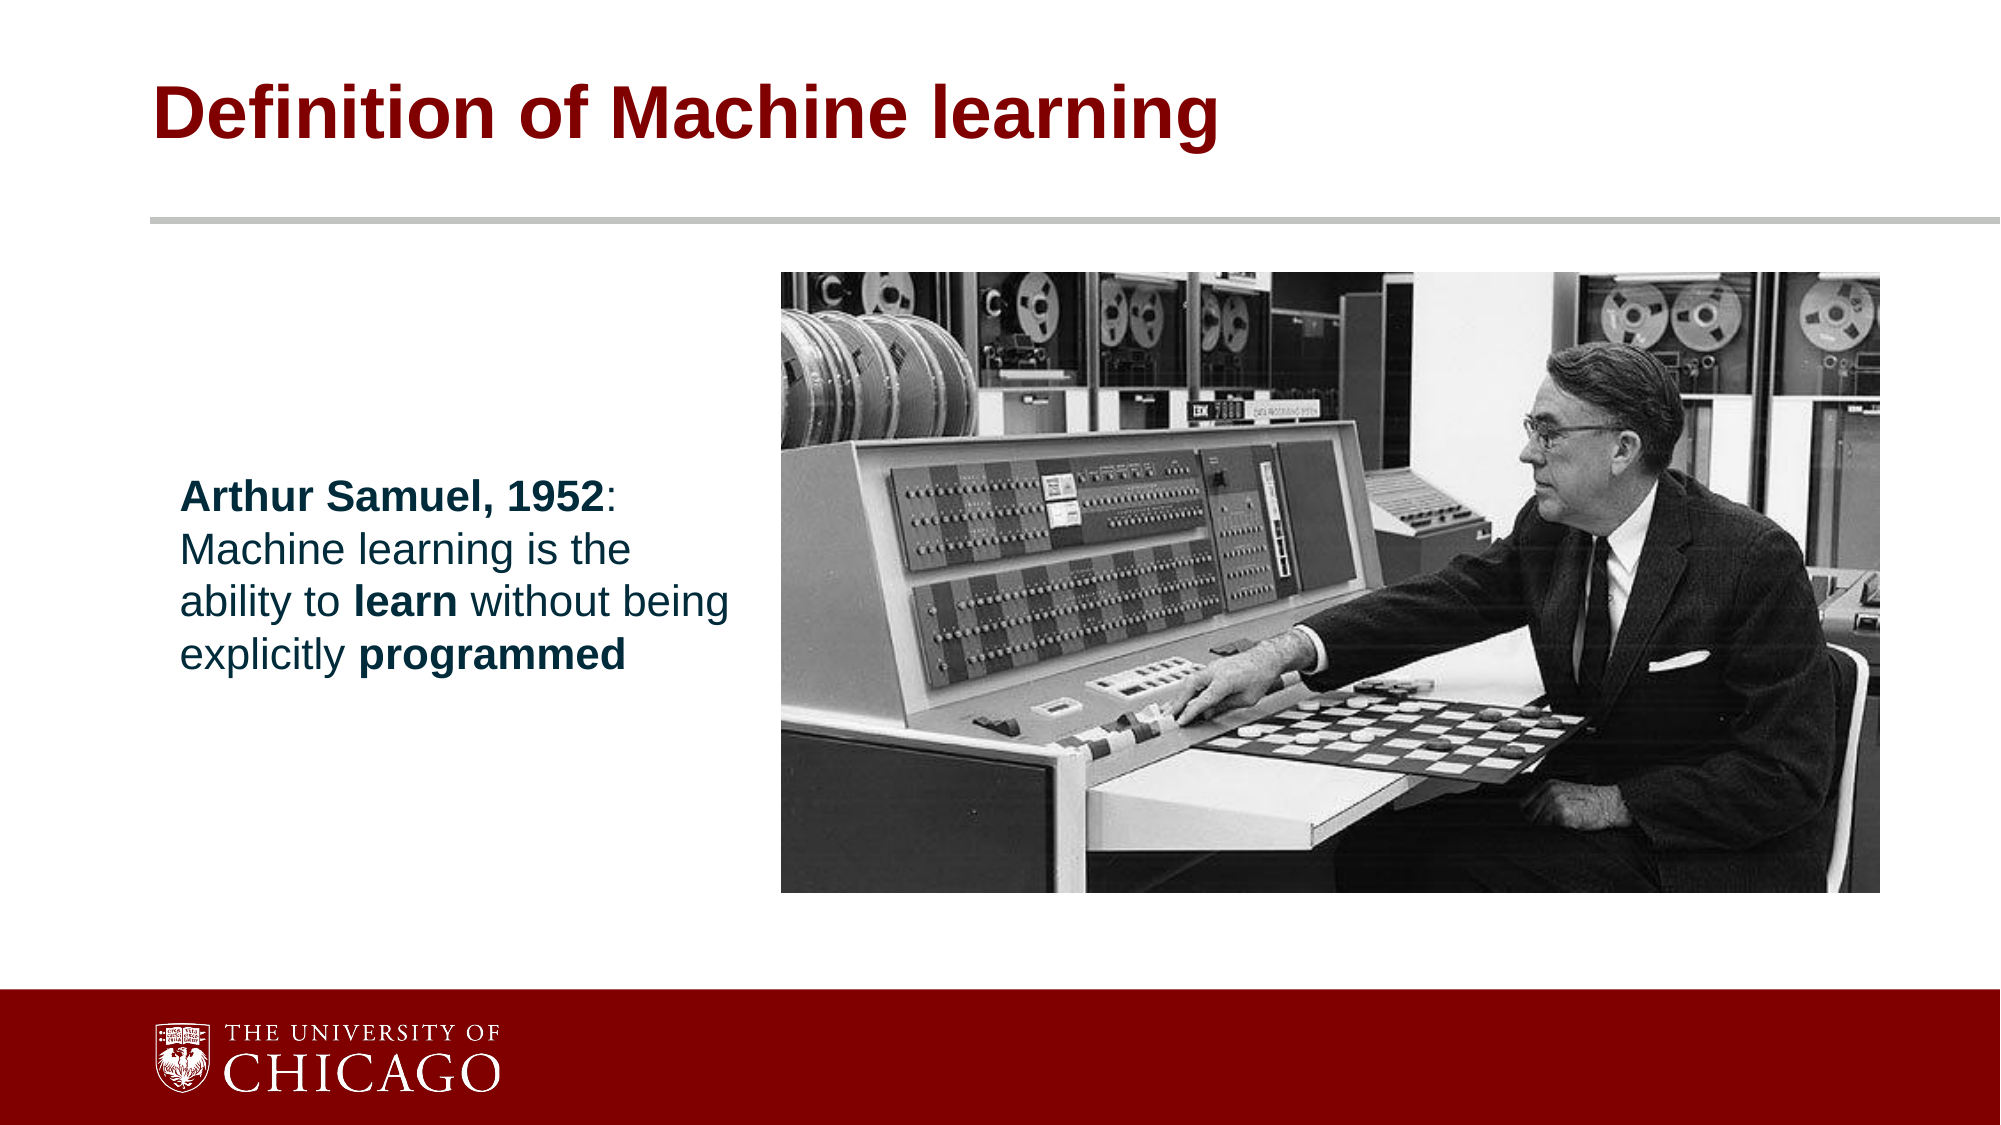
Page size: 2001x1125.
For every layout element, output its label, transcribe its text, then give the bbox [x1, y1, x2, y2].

text_box Arthur Samuel, 1952: Machine learning is the ability to learn without being explicitly programmed [173, 440, 762, 685]
title Definition of Machine learning [137, 0, 1863, 218]
picture [781, 272, 1880, 893]
